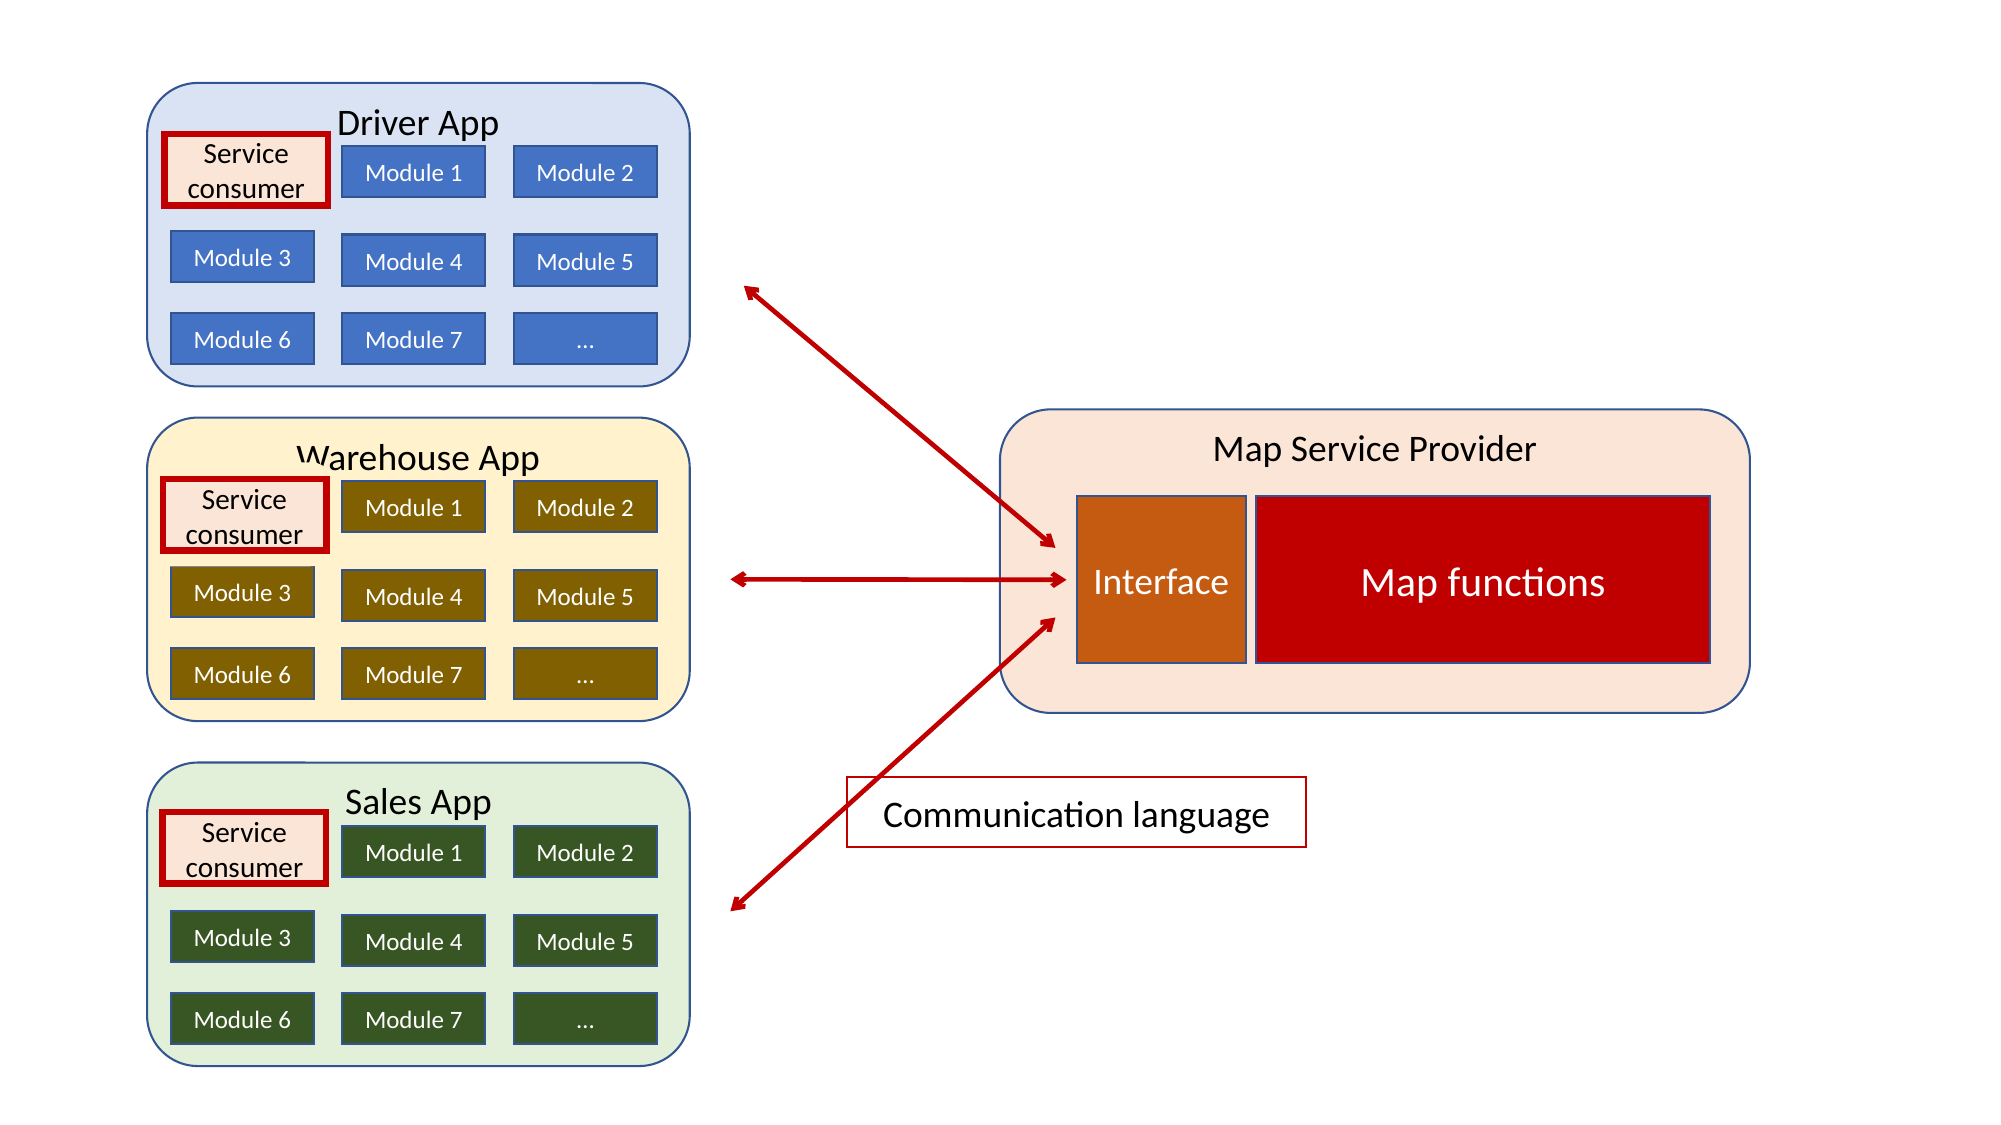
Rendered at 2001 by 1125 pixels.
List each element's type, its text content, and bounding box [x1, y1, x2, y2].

text_box … [513, 647, 658, 700]
text_box Map functions [1255, 495, 1711, 664]
text_box Module 7 [341, 992, 486, 1045]
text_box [743, 285, 1056, 548]
text_box Service consumer [162, 478, 328, 552]
text_box Module 5 [513, 914, 658, 967]
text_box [730, 617, 1056, 912]
text_box Module 2 [513, 825, 658, 878]
text_box Module 7 [341, 312, 486, 365]
text_box Module 2 [513, 480, 658, 533]
text_box Module 6 [170, 312, 315, 365]
text_box Module 6 [170, 992, 315, 1045]
text_box [155, 121, 334, 224]
text_box Module 3 [170, 910, 315, 963]
text_box Module 3 [170, 230, 315, 283]
text_box Module 1 [341, 145, 486, 198]
text_box Module 2 [513, 145, 658, 198]
text_box Map Service Provider [998, 408, 1751, 714]
text_box Module 5 [513, 569, 658, 622]
text_box Module 1 [341, 480, 486, 533]
text_box Module 4 [341, 569, 486, 622]
text_box Module 3 [170, 565, 315, 618]
text_box … [513, 992, 658, 1045]
text_box [151, 463, 330, 566]
text_box Driver App [146, 81, 691, 388]
text_box Module 4 [341, 233, 486, 287]
text_box Interface [1076, 495, 1247, 664]
text_box Module 4 [341, 914, 486, 967]
text_box Warehouse App [146, 416, 691, 723]
text_box Module 7 [341, 647, 486, 700]
text_box Service consumer [161, 811, 327, 885]
text_box Communication language [1056, 776, 1307, 848]
text_box Module 6 [170, 647, 315, 700]
text_box … [513, 312, 658, 365]
text_box Module 1 [341, 825, 486, 878]
text_box Service consumer [163, 133, 329, 207]
text_box Module 5 [513, 233, 658, 287]
text_box [157, 805, 336, 908]
text_box Sales App [146, 761, 691, 1068]
